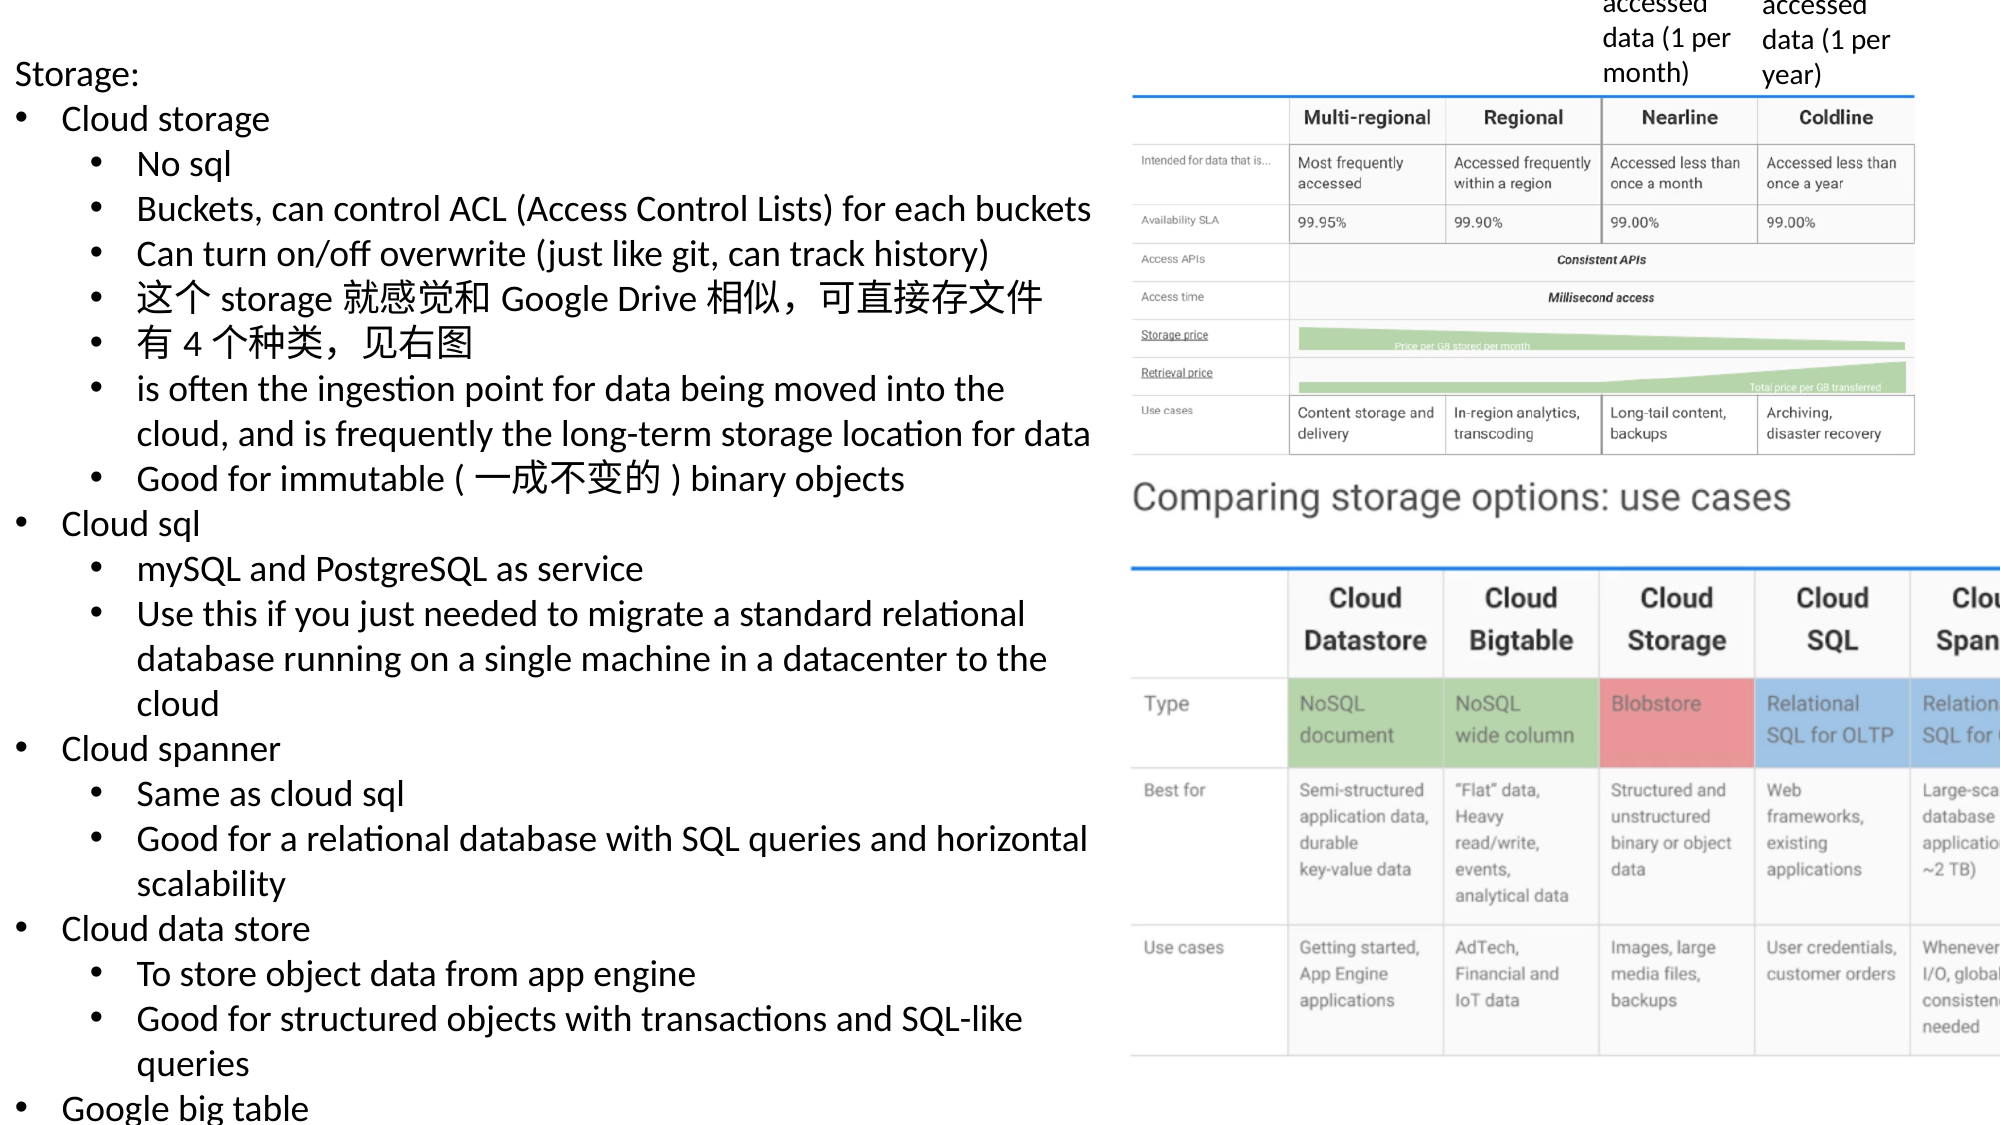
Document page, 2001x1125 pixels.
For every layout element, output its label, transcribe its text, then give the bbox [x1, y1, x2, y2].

text_box For Infrequently accessed data (1 per month) [1587, 0, 1747, 82]
text_box Storage: Cloud storage No sql Buckets, can control ACL (Access Control Lists) for each buckets Can turn on/off overwrite (just like git, can track history) 这个storage就感觉和Google Drive相似，可直接存文件 有4个种类，见右图 is often the ingestion point for data being moved into the cloud, and is frequently the long-term storage location for data Good for immutable (一成不变的) binary objects Cloud sql mySQL and PostgreSQL as service Use this if you just needed to migrate a standard relational database running on a single machine in a datacenter to the cloud Cloud spanner Same as cloud sql Good for a relational database with SQL queries and horizontal scalability Cloud data store To store object data from app engine Good for structured objects with transactions and SQL-like queries Google big table Is a managed NoSQL Good for structured objects, with lookup based on a single key 以上４種類のStorageのUsercaseは、右： [0, 41, 1121, 1125]
text_box For Infrequently accessed data (1 per year) [1747, 0, 1937, 98]
picture [1120, 82, 2000, 1067]
